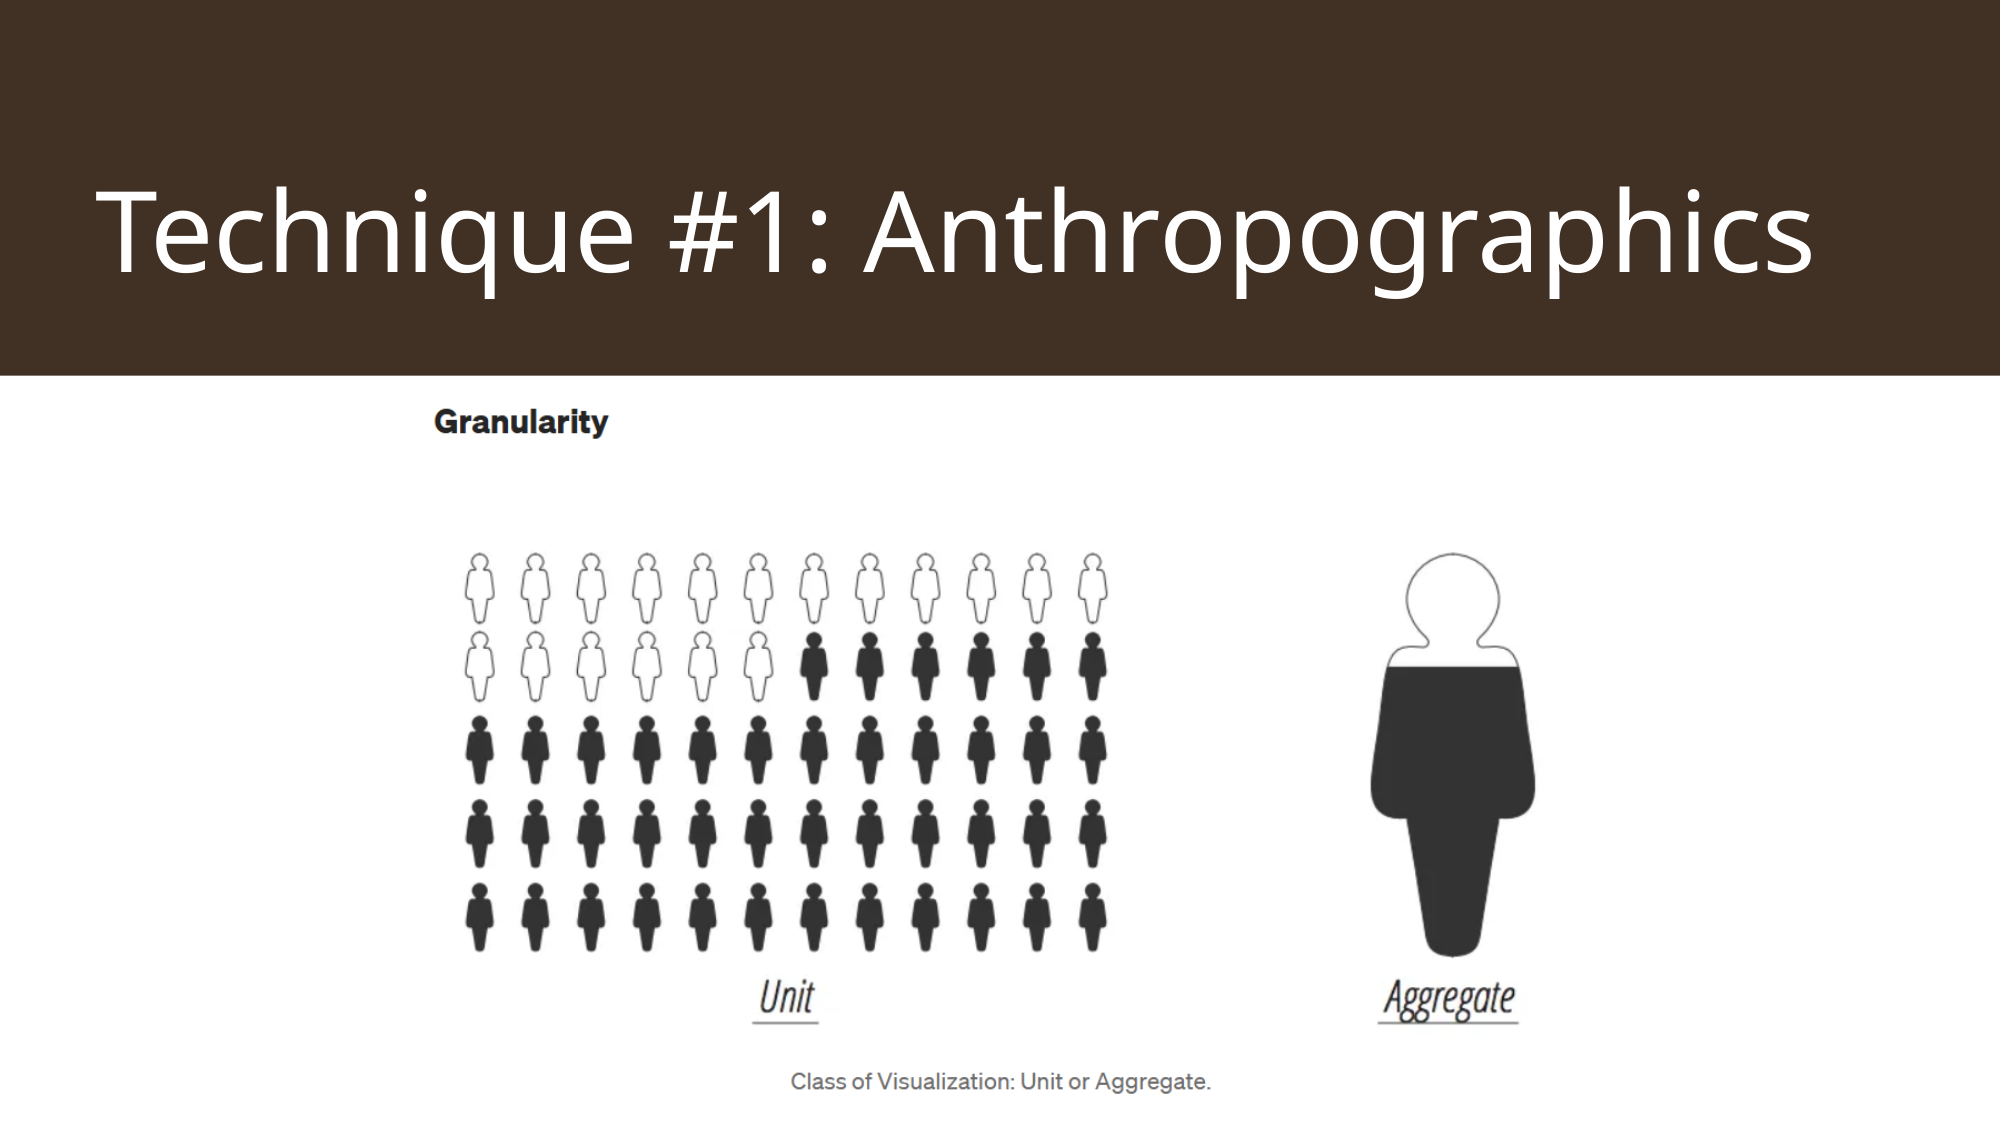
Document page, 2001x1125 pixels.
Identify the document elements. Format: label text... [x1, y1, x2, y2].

title Technique #1: Anthropographics [80, 25, 1864, 303]
picture [388, 391, 1612, 1125]
